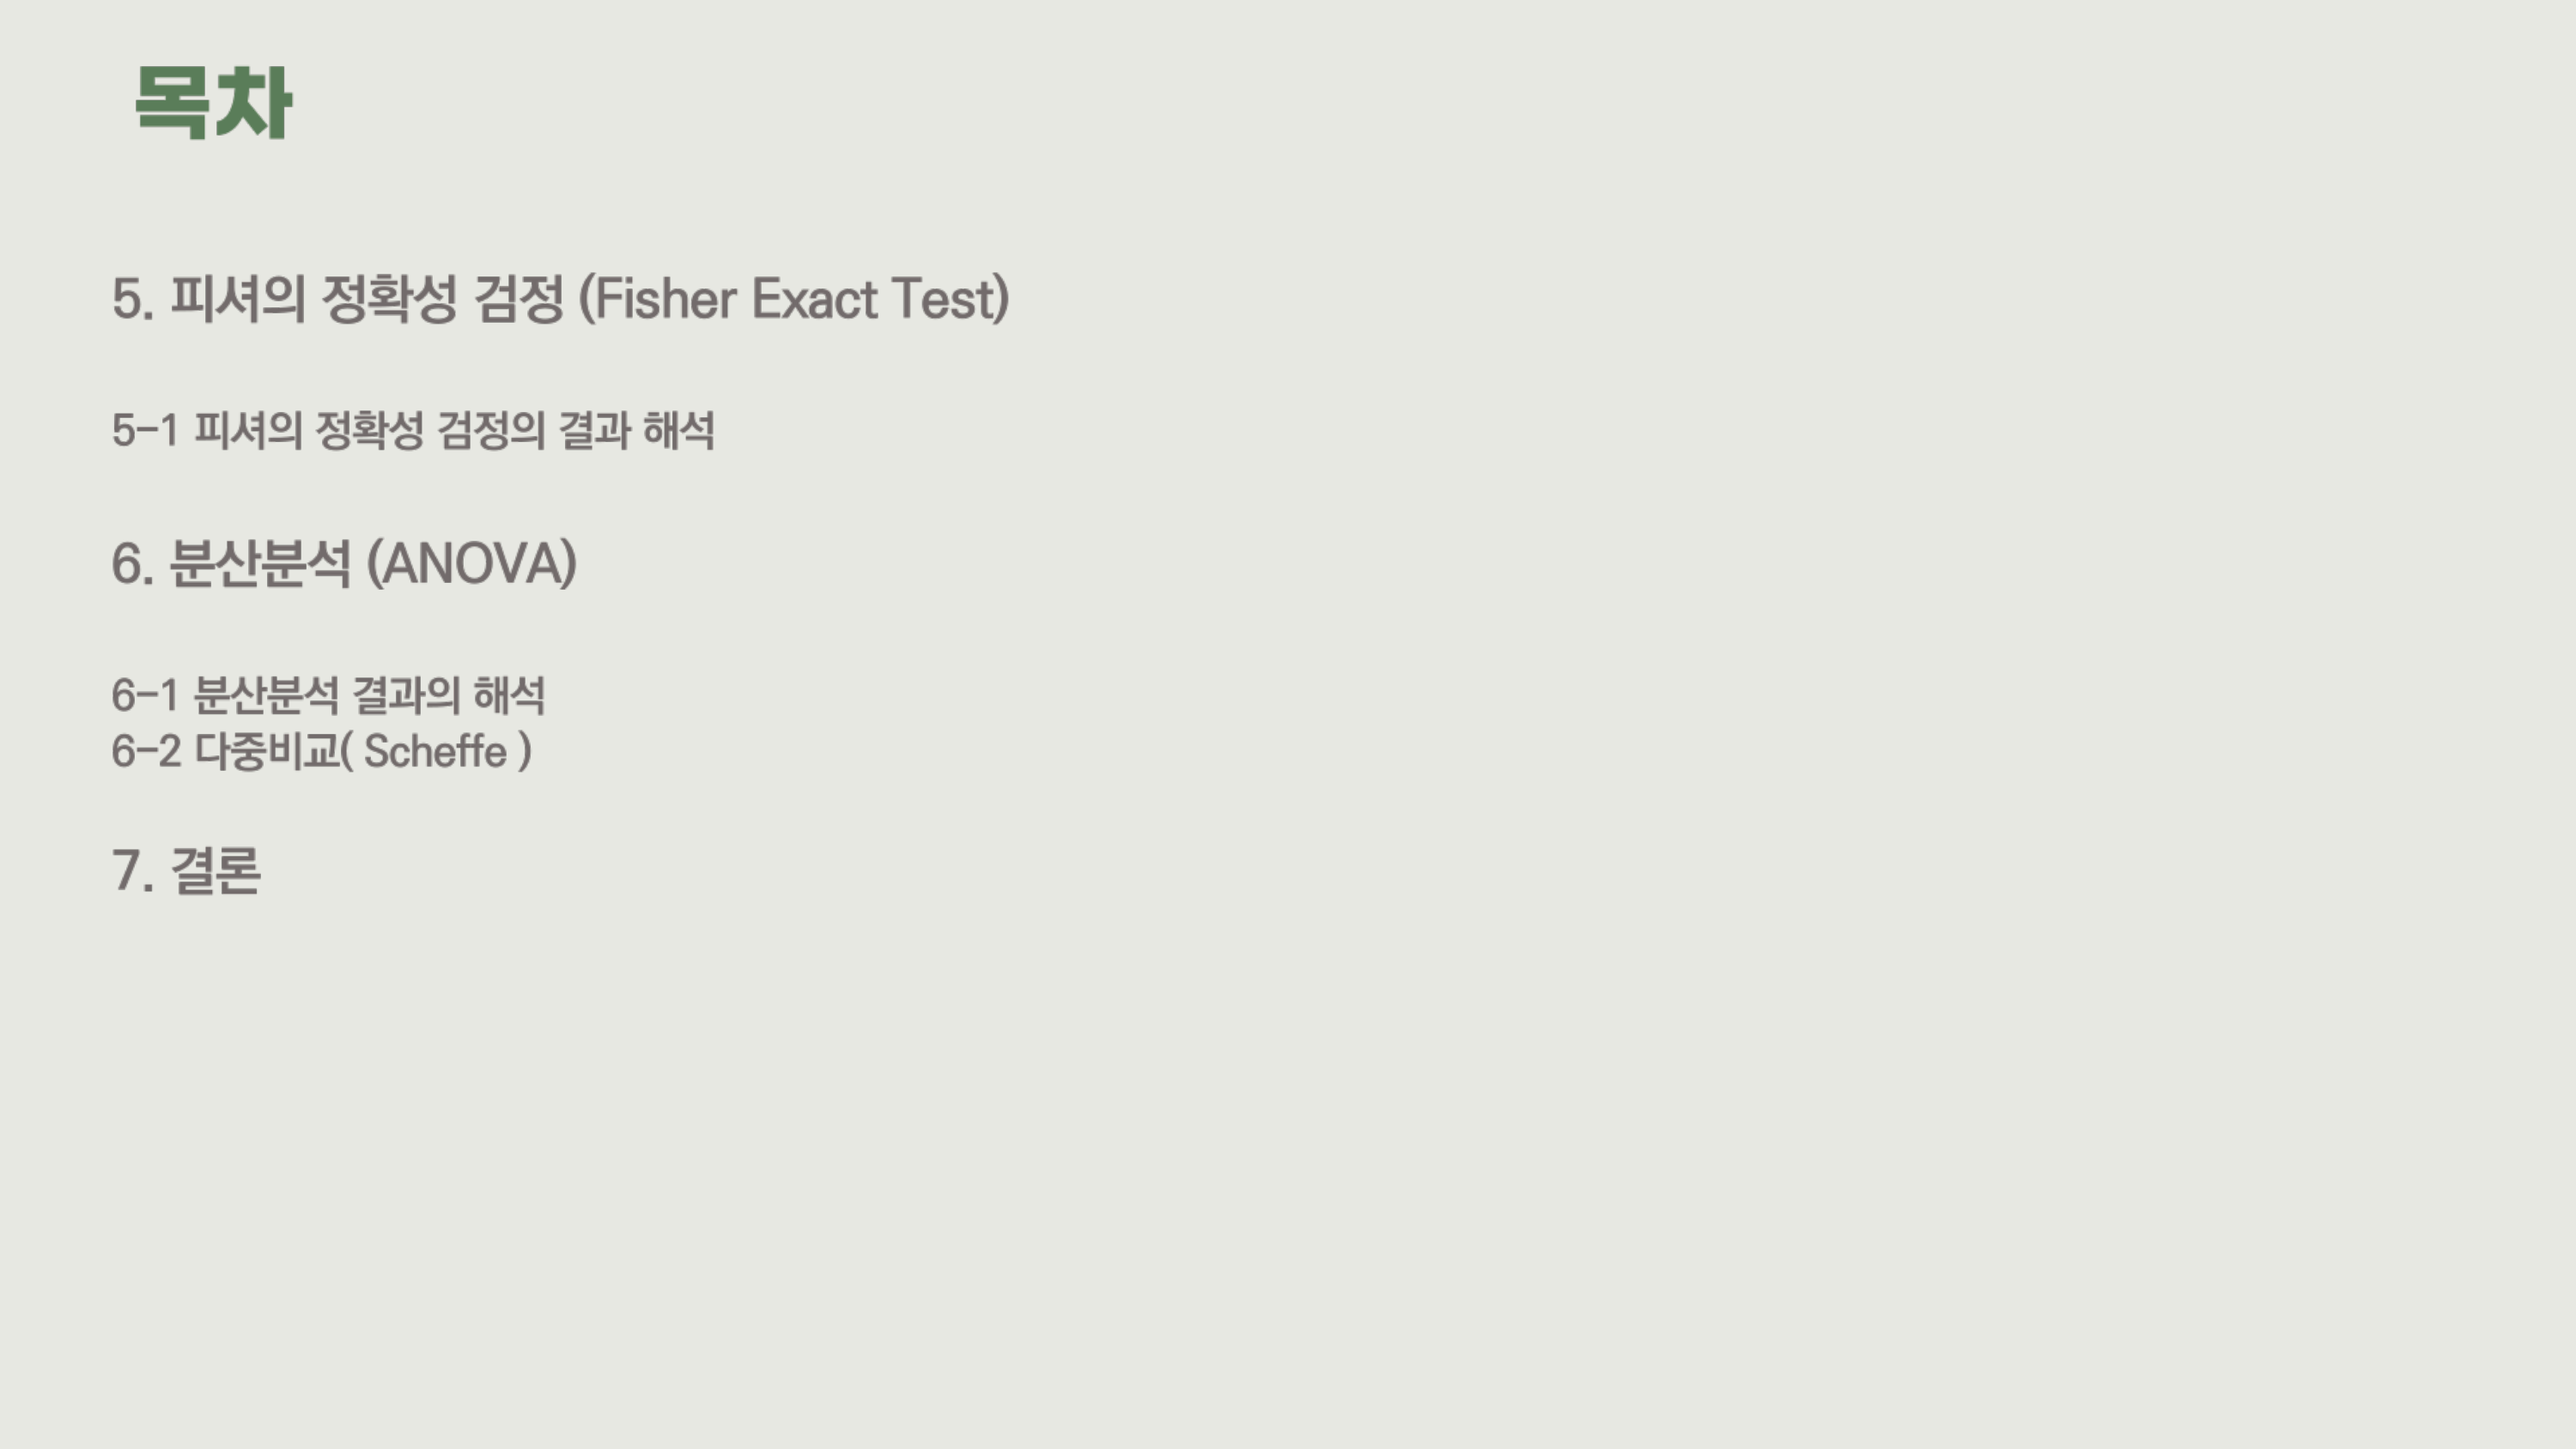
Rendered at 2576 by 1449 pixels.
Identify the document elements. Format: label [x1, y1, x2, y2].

picture [120, 34, 332, 179]
picture [104, 252, 1034, 924]
